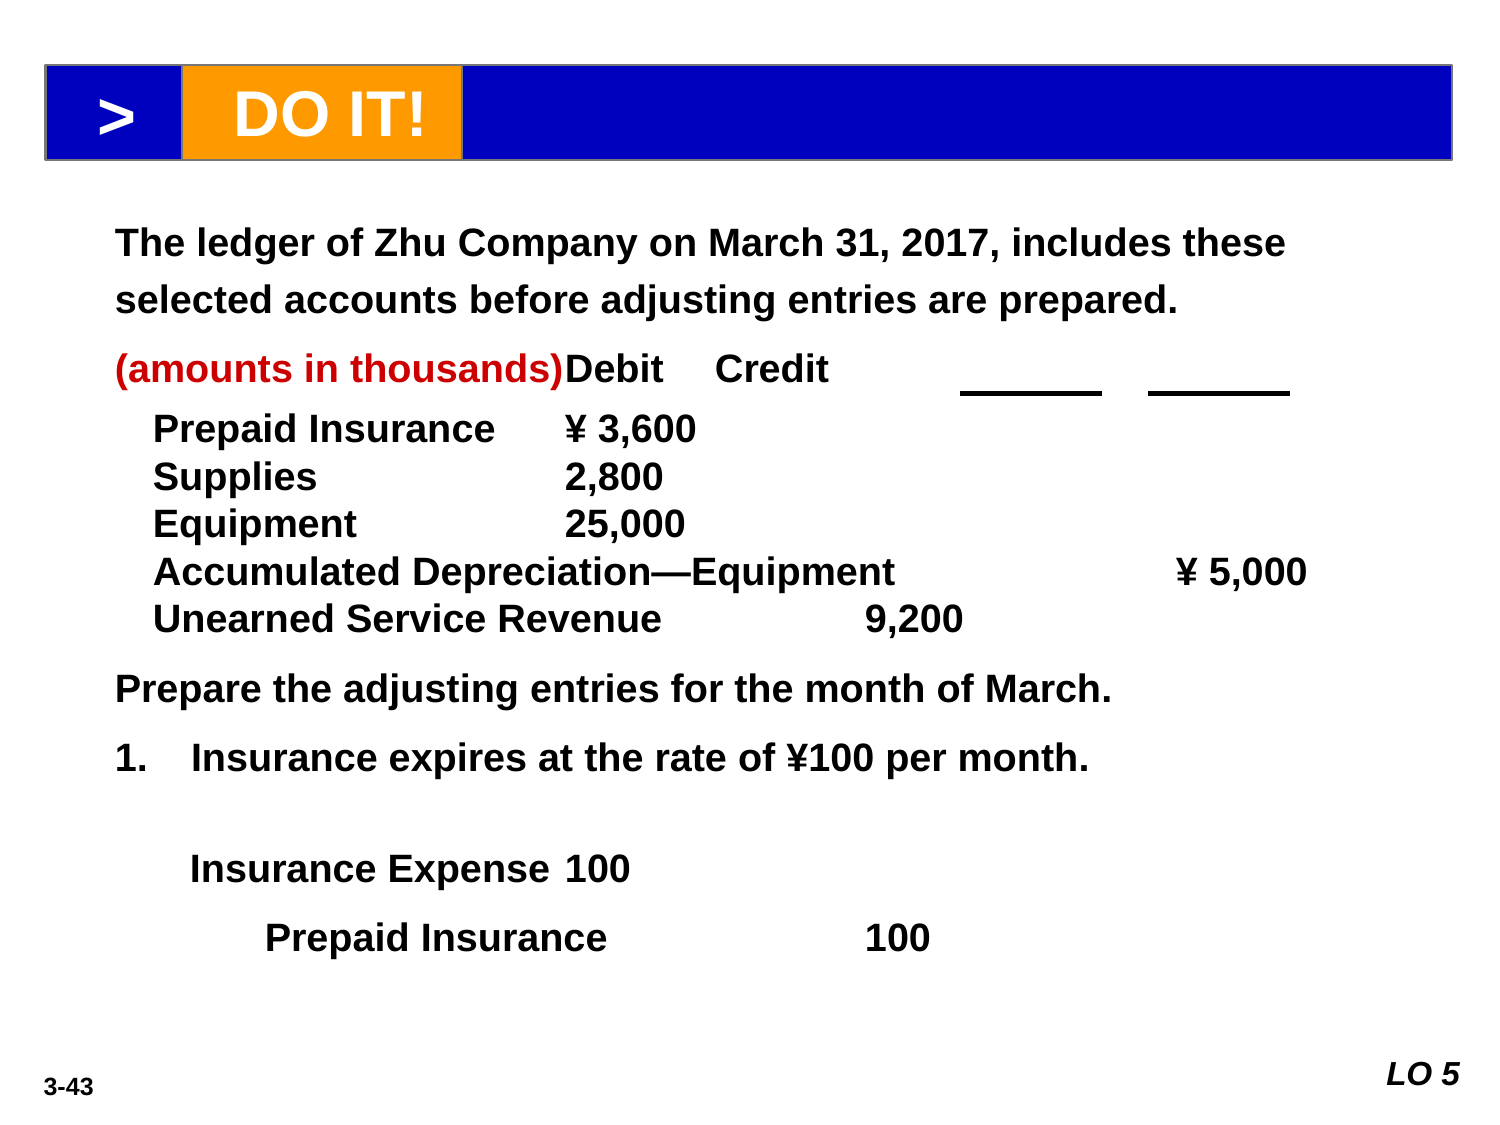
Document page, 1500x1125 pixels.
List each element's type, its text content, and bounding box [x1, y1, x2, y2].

text_box > [463, 65, 1453, 161]
text_box Insurance Expense 100 Prepaid Insurance 100 [174, 825, 1363, 967]
text_box > [45, 65, 181, 161]
text_box The ledger of Zhu Company on March 31, 2017, includes these selected accounts before adjusting entries are prepared. (amounts in thousands) Debit Credit Prepaid Insurance ¥ 3,600 Supplies 2,800 Equipment 25,000 Accumulated Depreciation—Equipment ¥ 5,000 Unearned Service Revenue 9,200 Prepare the adjusting entries for the month of March. Insurance expires at the rate of ¥100 per month. [99, 199, 1413, 788]
text_box LO 5 [1362, 1044, 1475, 1100]
text_box DO IT! [181, 65, 463, 161]
